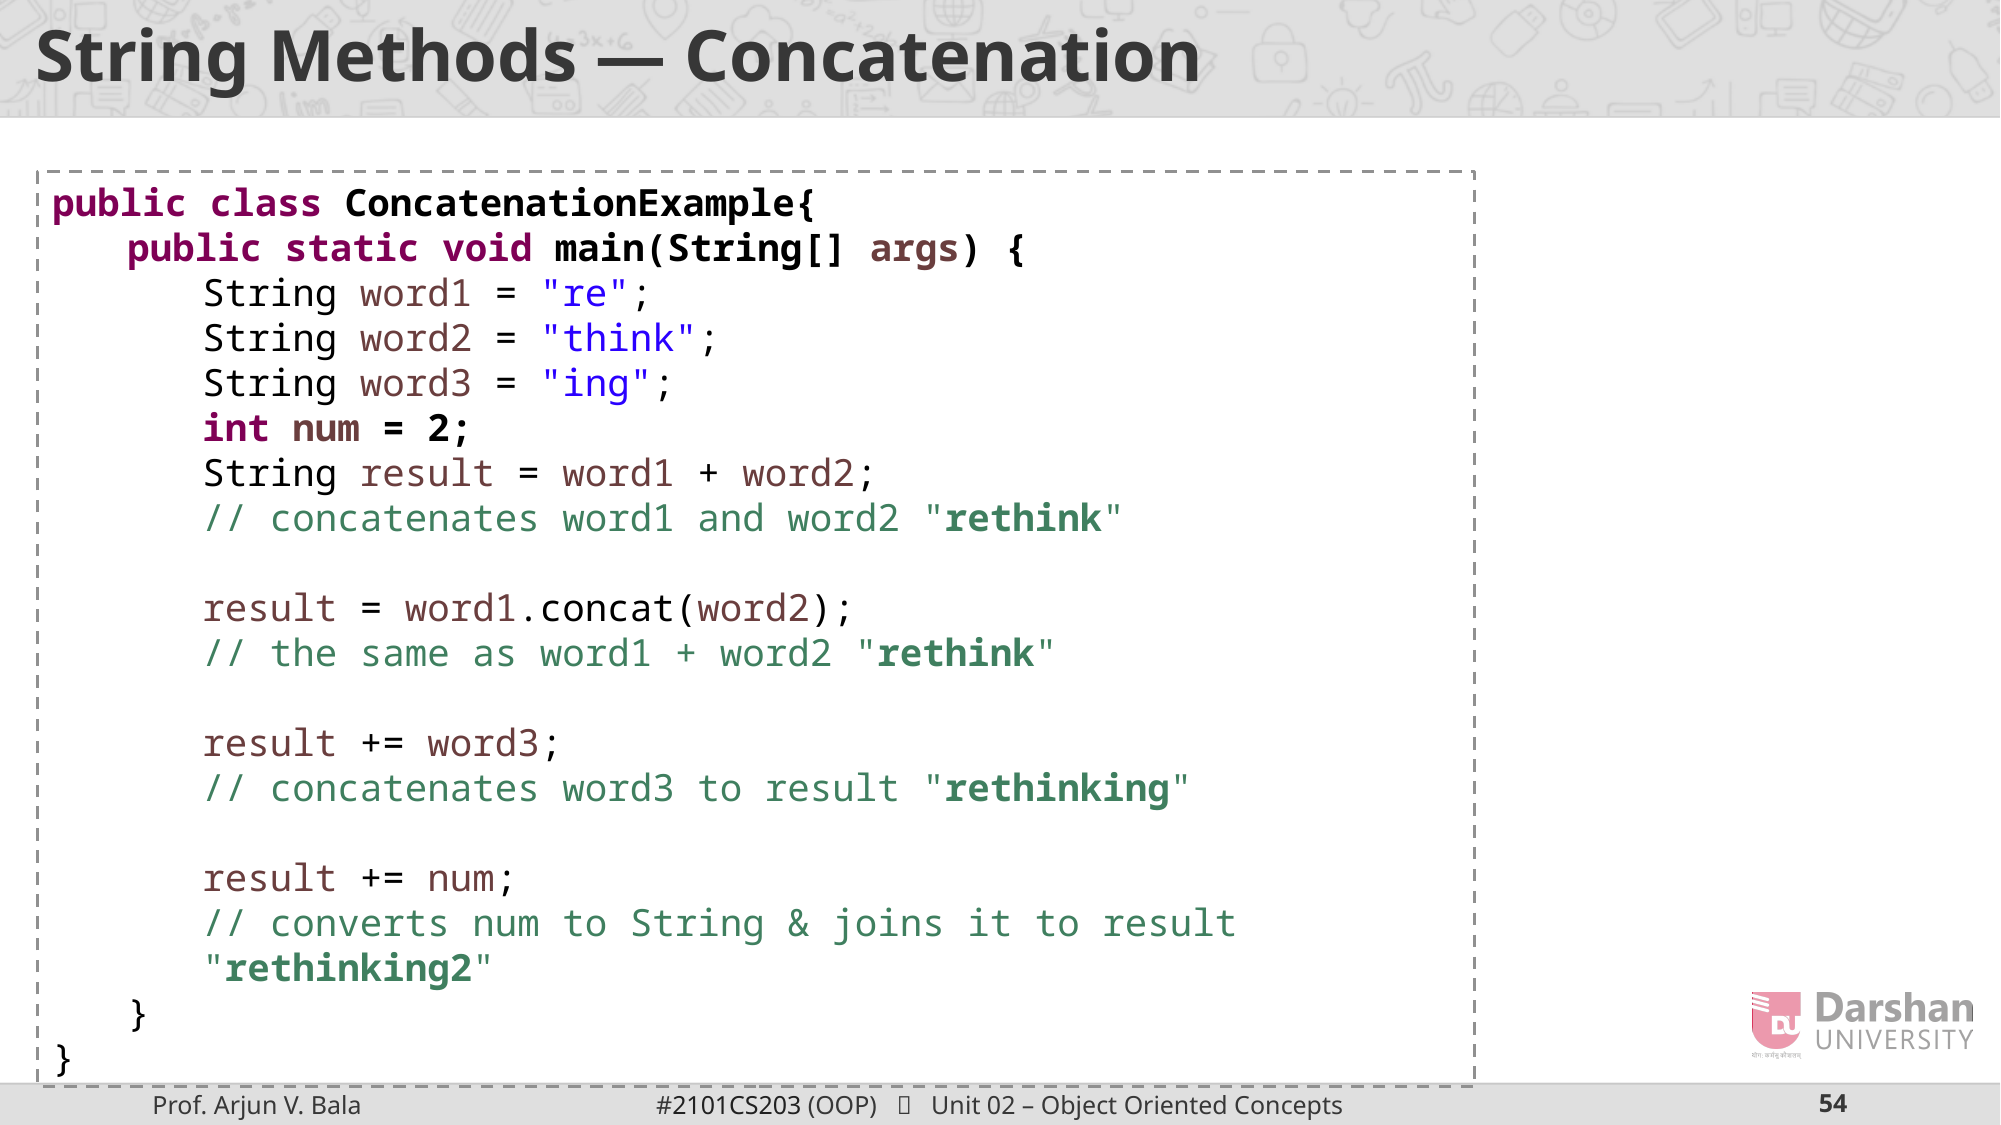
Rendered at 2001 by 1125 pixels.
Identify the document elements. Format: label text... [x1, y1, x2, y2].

text_box public class ConcatenationExample{ public static void main(String[] args) { String word1 = "re"; String word2 = "think"; String word3 = "ing"; int num = 2; String result = word1 + word2; // concatenates word1 and word2 "rethink" result = word1.concat(word2); // the same as word1 + word2 "rethink" result += word3; // concatenates word3 to result "rethinking" result += num; // converts num to String & joins it to result "rethinking2" } } [37, 171, 1475, 1087]
title String Methods — Concatenation [0, 0, 2000, 117]
text_box String word2 = word1.toUpperCase(); returns a new string formed from word1 by converting its characters to upper case String word3 = word1.toLowerCase(); returns a new string formed from word1 by converting its characters to lower case [1752, 992, 1973, 1059]
